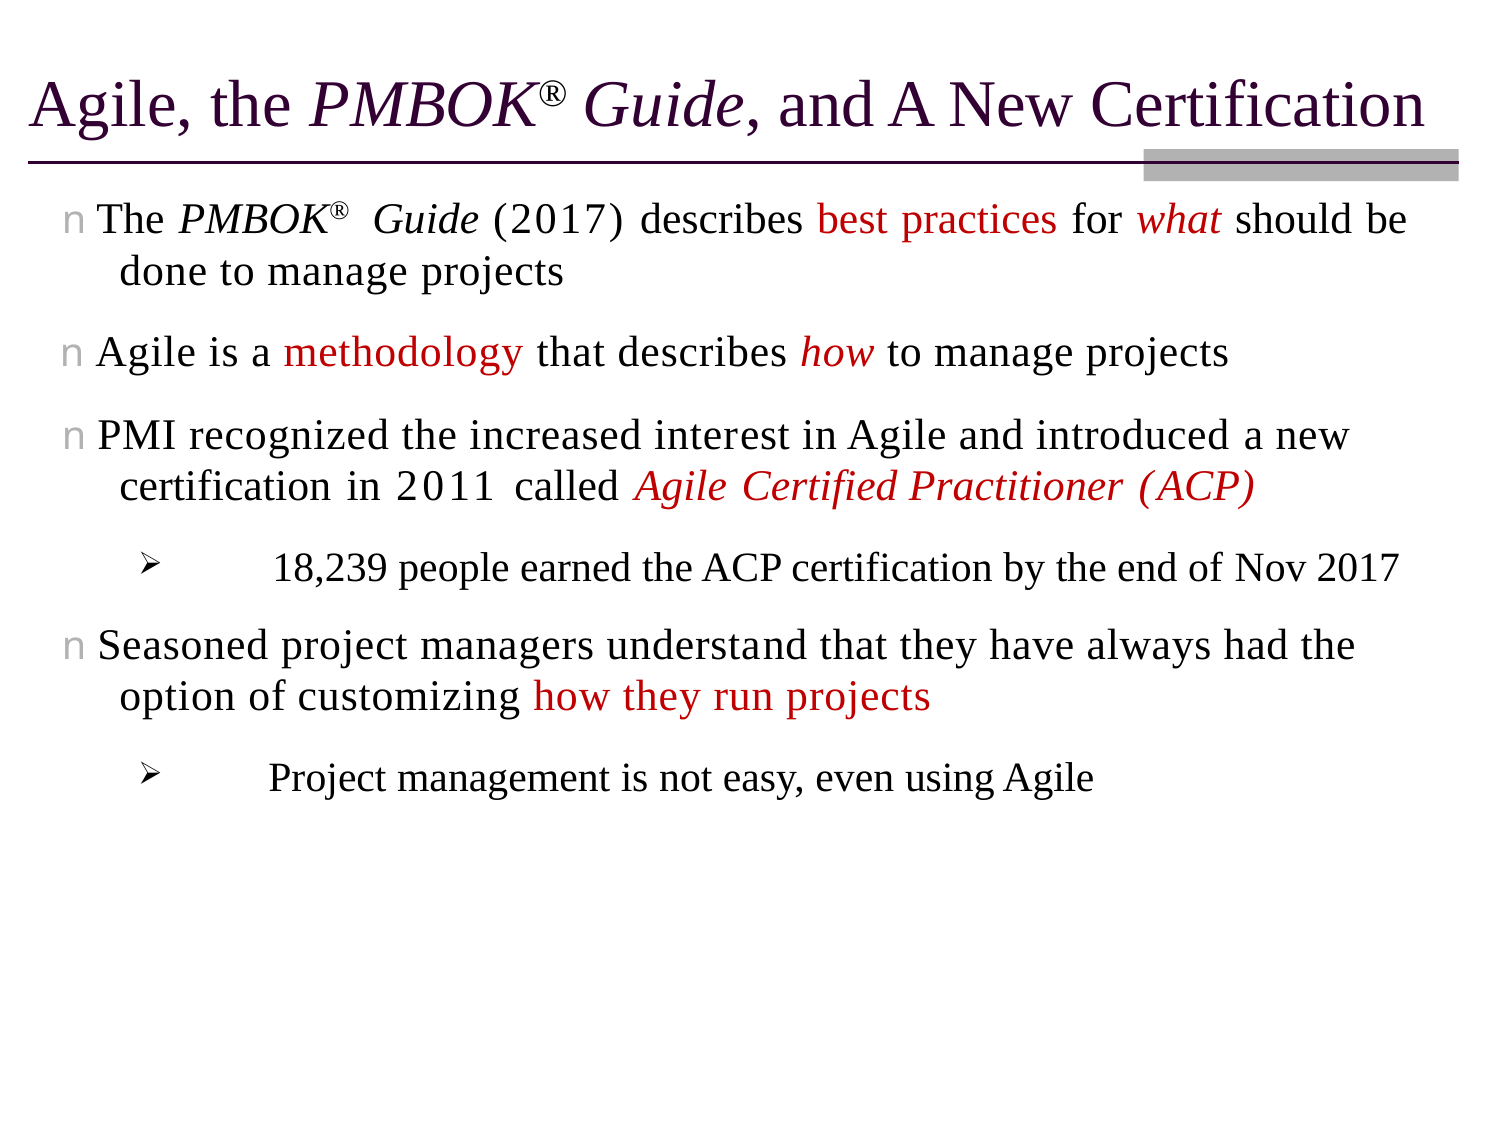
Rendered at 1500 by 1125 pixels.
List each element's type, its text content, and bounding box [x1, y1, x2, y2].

text_box Agile, the PMBOK® Guide, and A New Certification [26, 4, 1446, 142]
picture [140, 755, 163, 791]
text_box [28, 149, 1459, 181]
text_box n The PMBOK® Guide (2017) describes best practices for what should be done to manage projects n Agile is a methodology that describes how to manage projects n PMI recognized the increased interest in Agile and introduced a new certification in 2011 called Agile Certified Practitioner (ACP) 18,239 people earned the ACP certification by the end of Nov 2017 n Seasoned project managers understand that they have always had the option of customizing how they run projects Project management is not easy, even using Agile 54 [59, 188, 1500, 1125]
picture [140, 545, 163, 581]
